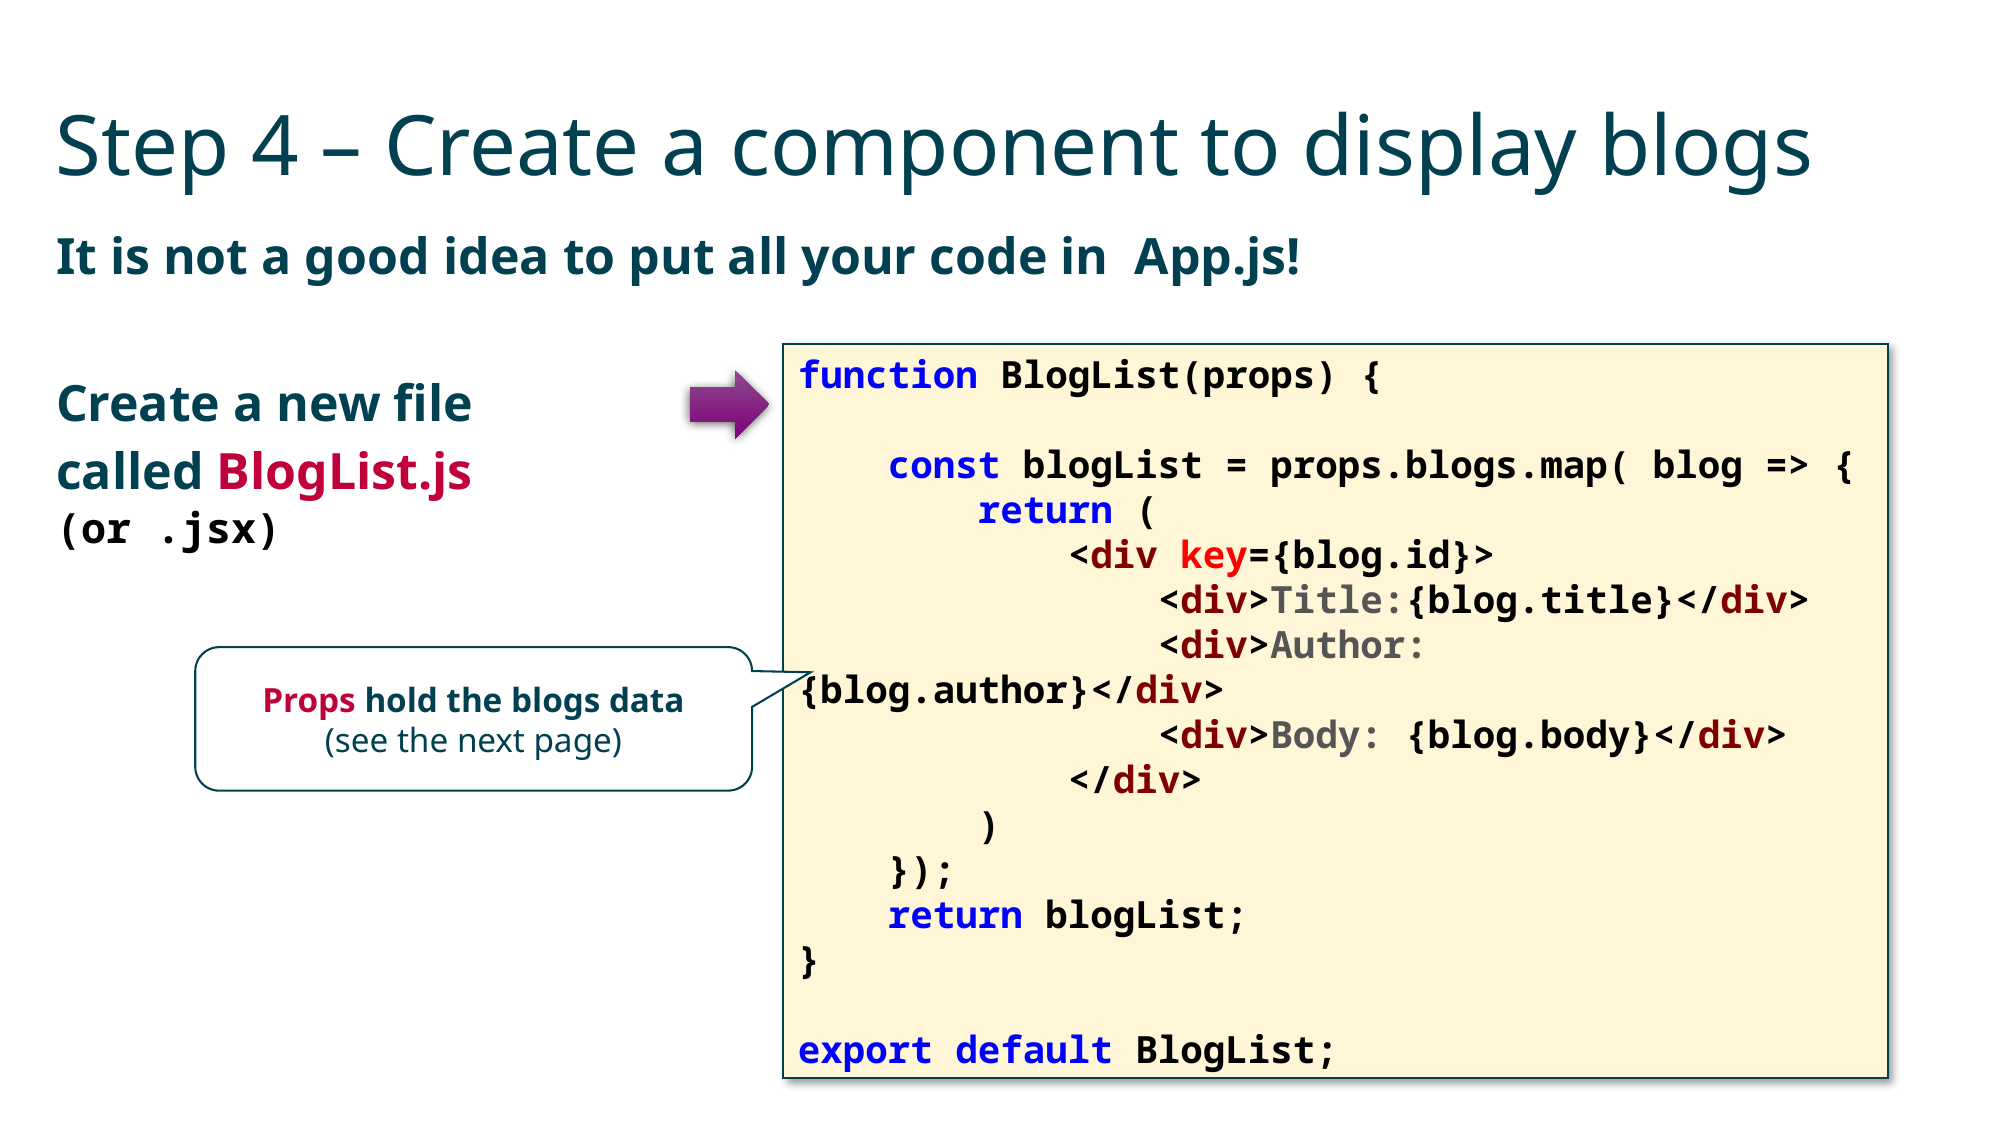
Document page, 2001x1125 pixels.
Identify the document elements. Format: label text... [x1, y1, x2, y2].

text_box [690, 370, 770, 439]
list It is not a good idea to put all your code in App.js! Create a new file called BlogList.js (or .jsx) [55, 224, 1946, 1038]
text_box function BlogList(props) { const blogList = props.blogs.map( blog => { return ( <div key={blog.id}> <div>Title:{blog.title}</div> <div>Author: {blog.author}</div> <div>Body: {blog.body}</div> </div> ) }); return blogList; } export default BlogList; [782, 343, 1889, 1079]
text_box Props hold the blogs data (see the next page) [194, 646, 815, 792]
title Step 4 – Create a component to display blogs [55, 92, 1946, 224]
